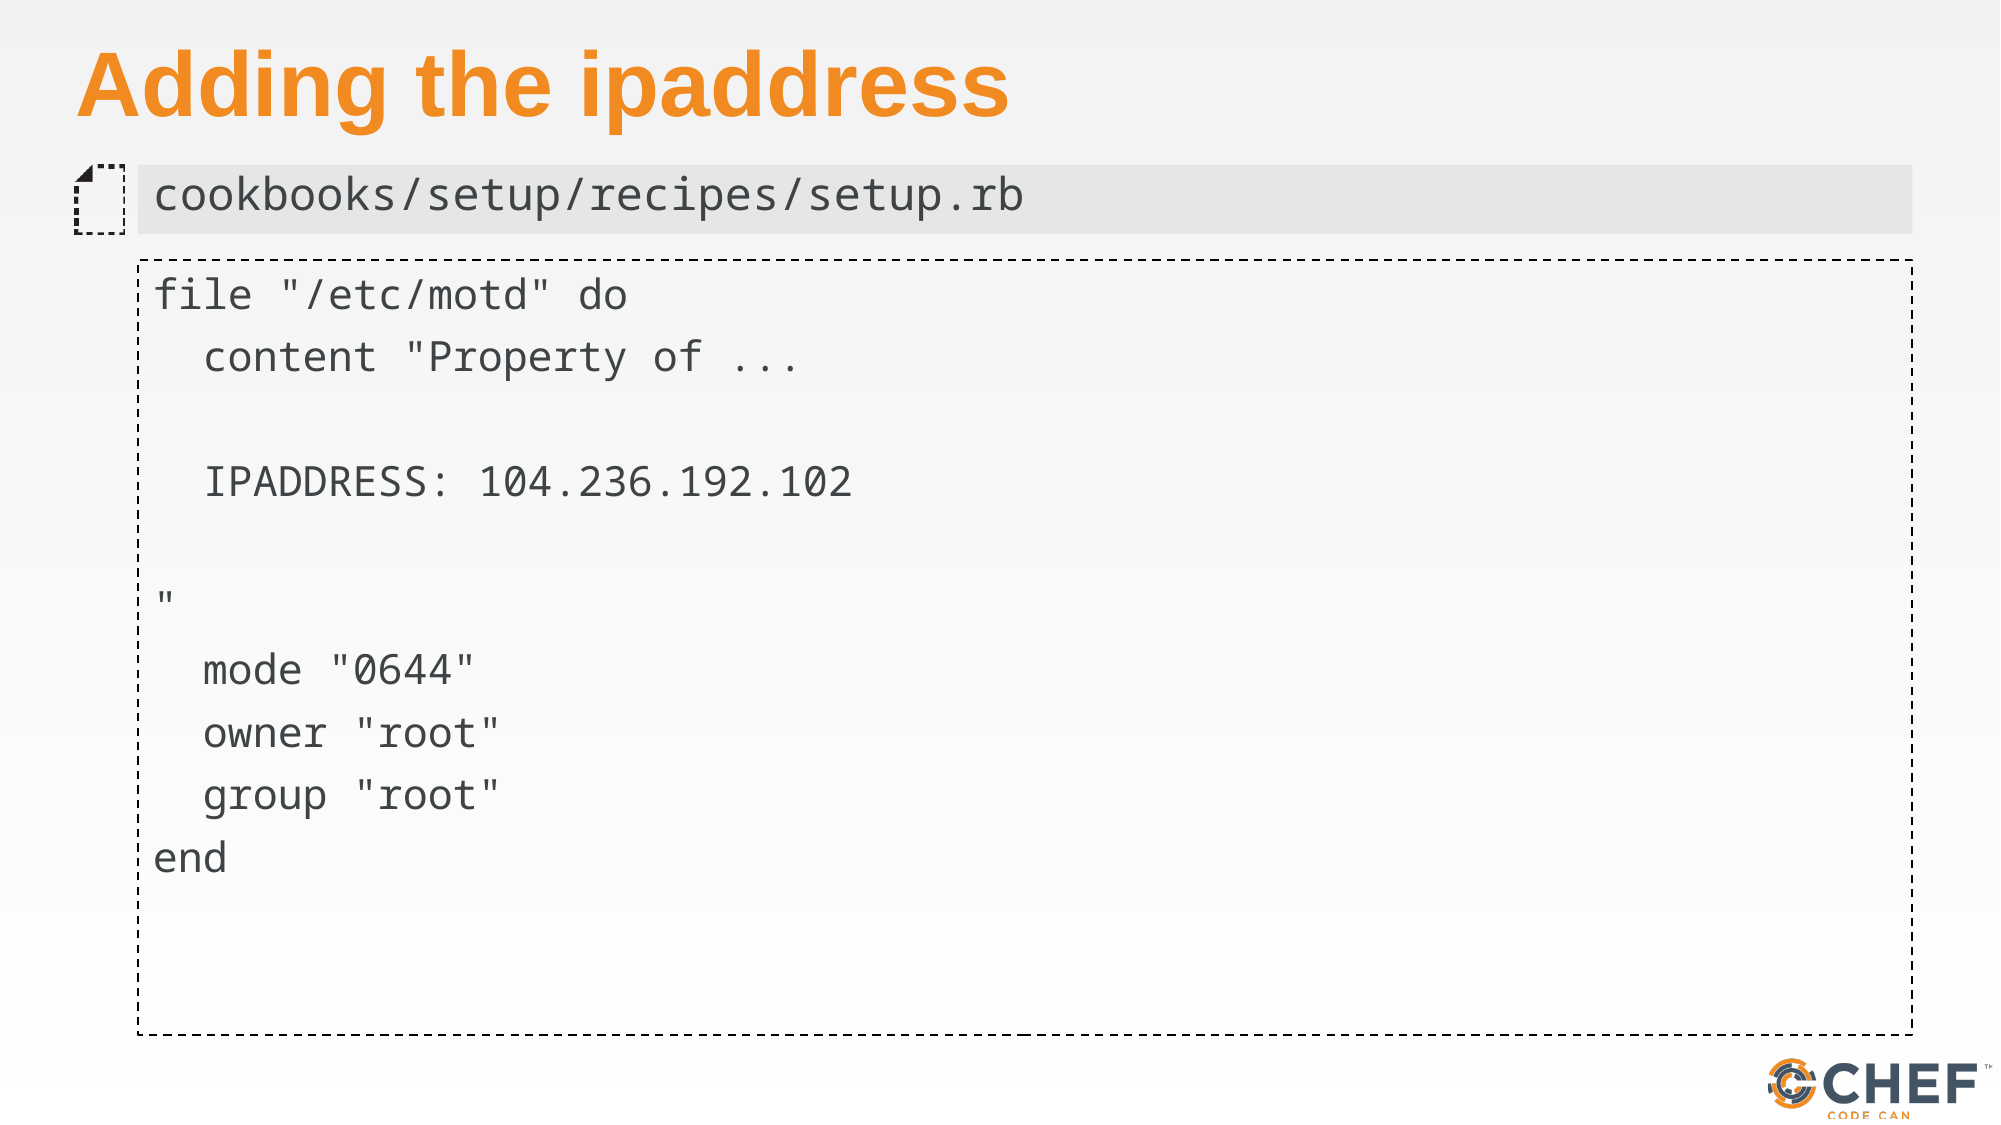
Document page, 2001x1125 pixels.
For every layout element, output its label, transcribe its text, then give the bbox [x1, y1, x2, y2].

title Adding the ipaddress [75, 37, 1913, 140]
list file "/etc/motd" do content "Property of ... IPADDRESS: 104.236.192.102 " mode "0644" owner "root" group "root" end [137, 259, 1913, 1036]
list cookbooks/setup/recipes/setup.rb [137, 164, 1913, 235]
